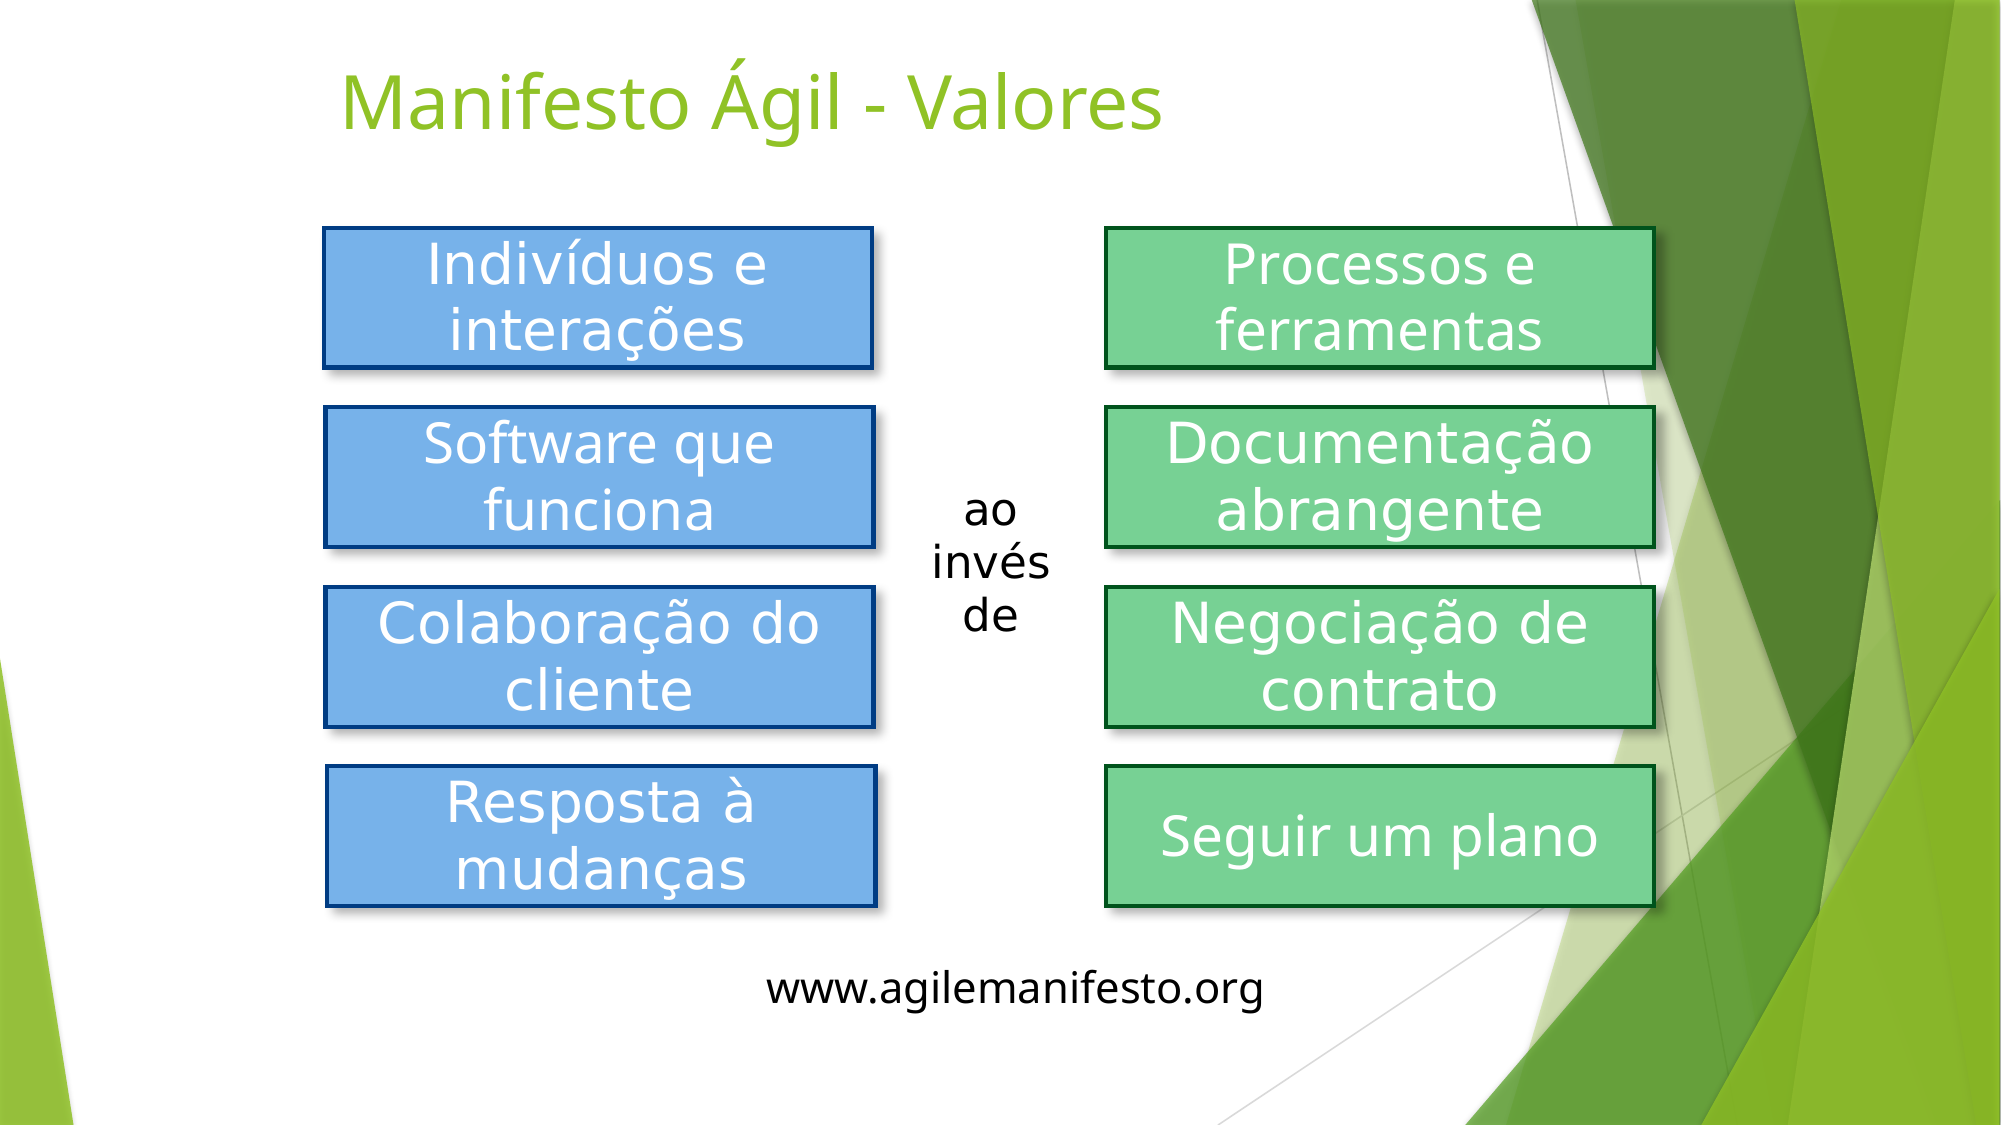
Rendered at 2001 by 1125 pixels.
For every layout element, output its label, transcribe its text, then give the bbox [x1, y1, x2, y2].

text_box Resposta à mudanças [327, 766, 876, 907]
text_box www.agilemanifesto.org [678, 957, 1354, 1018]
title Manifesto Ágil - Valores [324, 51, 1675, 227]
text_box Processos e ferramentas [1106, 227, 1655, 368]
text_box Software que funciona [325, 407, 874, 548]
text_box Colaboração do cliente [325, 587, 874, 727]
text_box Negociação de contrato [1106, 587, 1655, 727]
text_box Seguir um plano [1106, 766, 1655, 907]
text_box ao invés de [928, 455, 1054, 670]
text_box Indivíduos e interações [323, 227, 872, 368]
text_box Documentação abrangente [1106, 407, 1655, 548]
